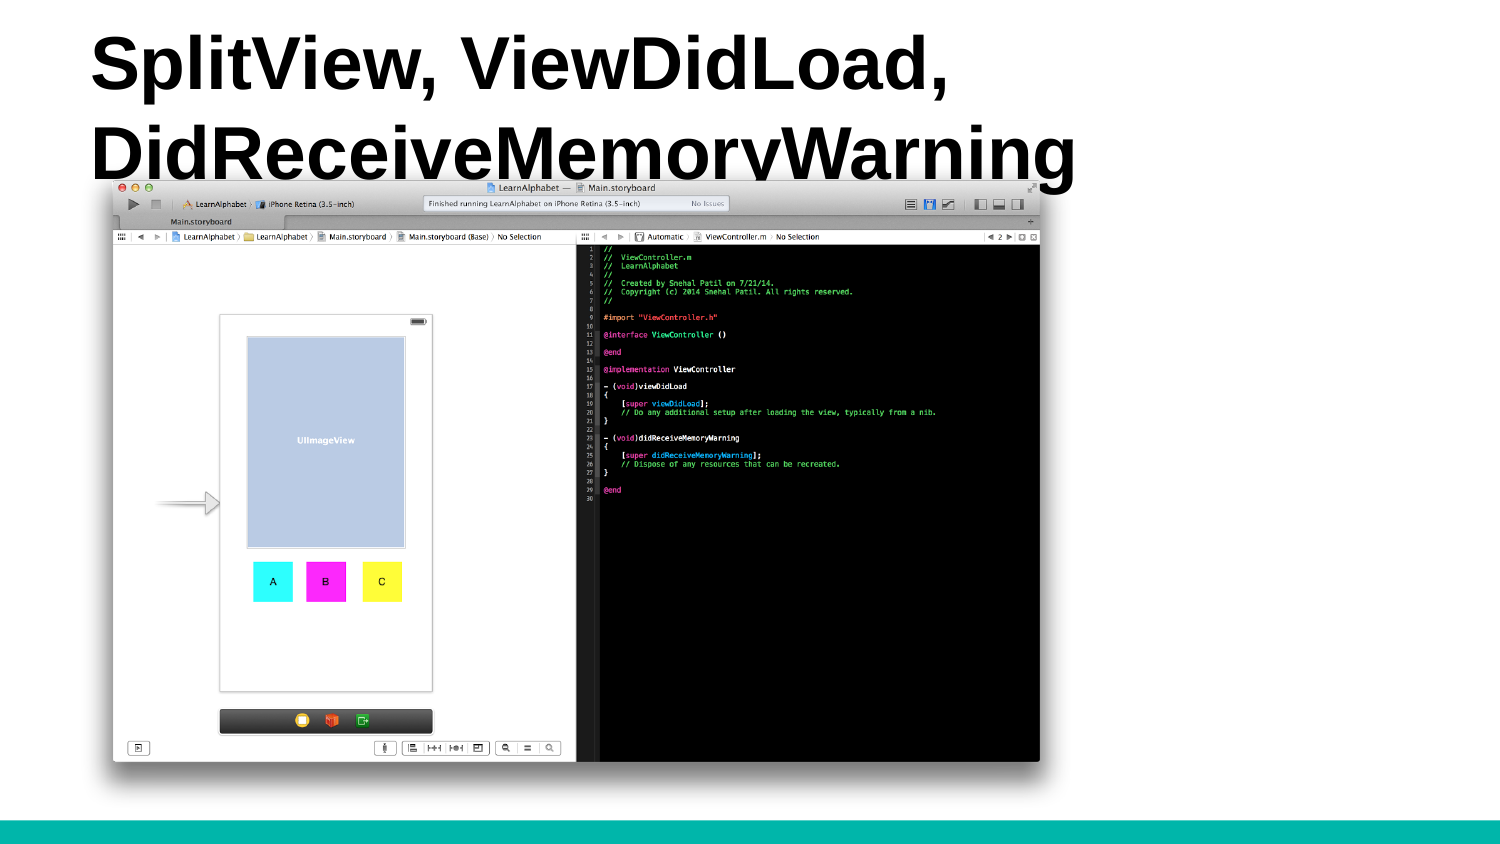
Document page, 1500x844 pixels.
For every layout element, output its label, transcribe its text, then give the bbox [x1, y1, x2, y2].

title SplitView, ViewDidLoad, DidReceiveMemoryWarning [75, 33, 1425, 175]
picture [74, 156, 1077, 814]
